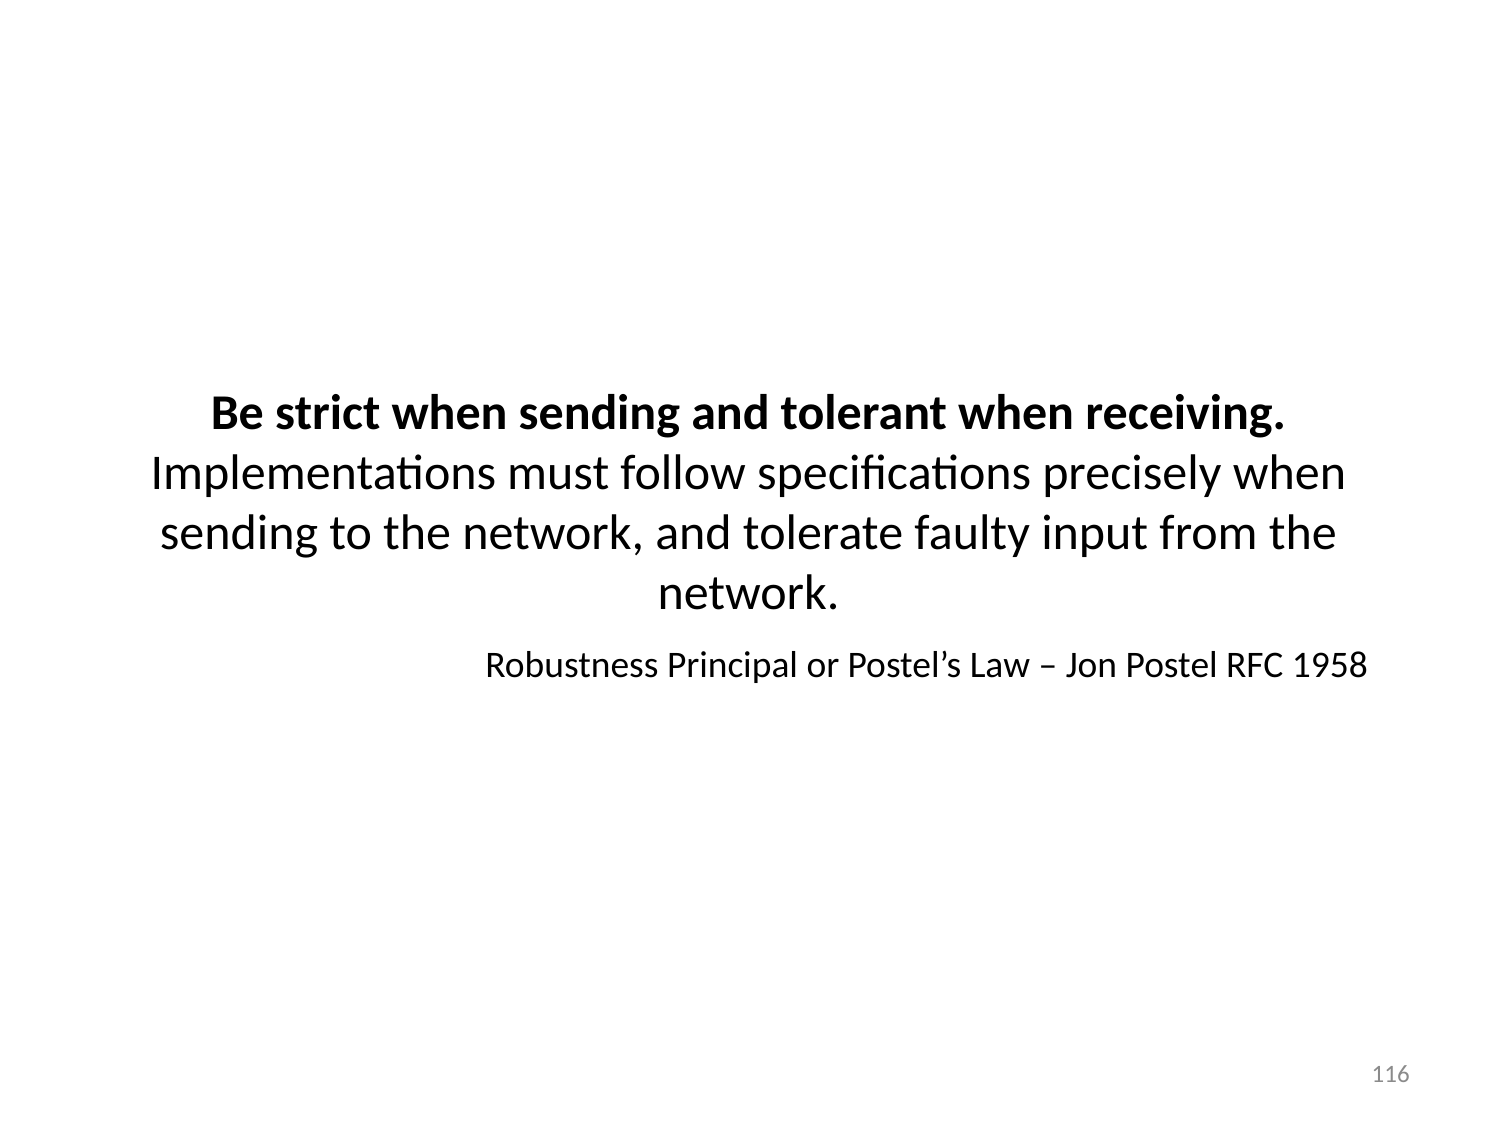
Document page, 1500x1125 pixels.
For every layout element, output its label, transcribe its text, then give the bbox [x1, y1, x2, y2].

text_box Robustness Principal or Postel’s Law – Jon Postel RFC 1958 [433, 633, 1384, 693]
text_box Be strict when sending and tolerant when receiving. Implementations must follow specifications precisely when sending to the network, and tolerate faulty input from the network. [72, 372, 1425, 628]
slide_number 116 [1074, 1042, 1425, 1103]
